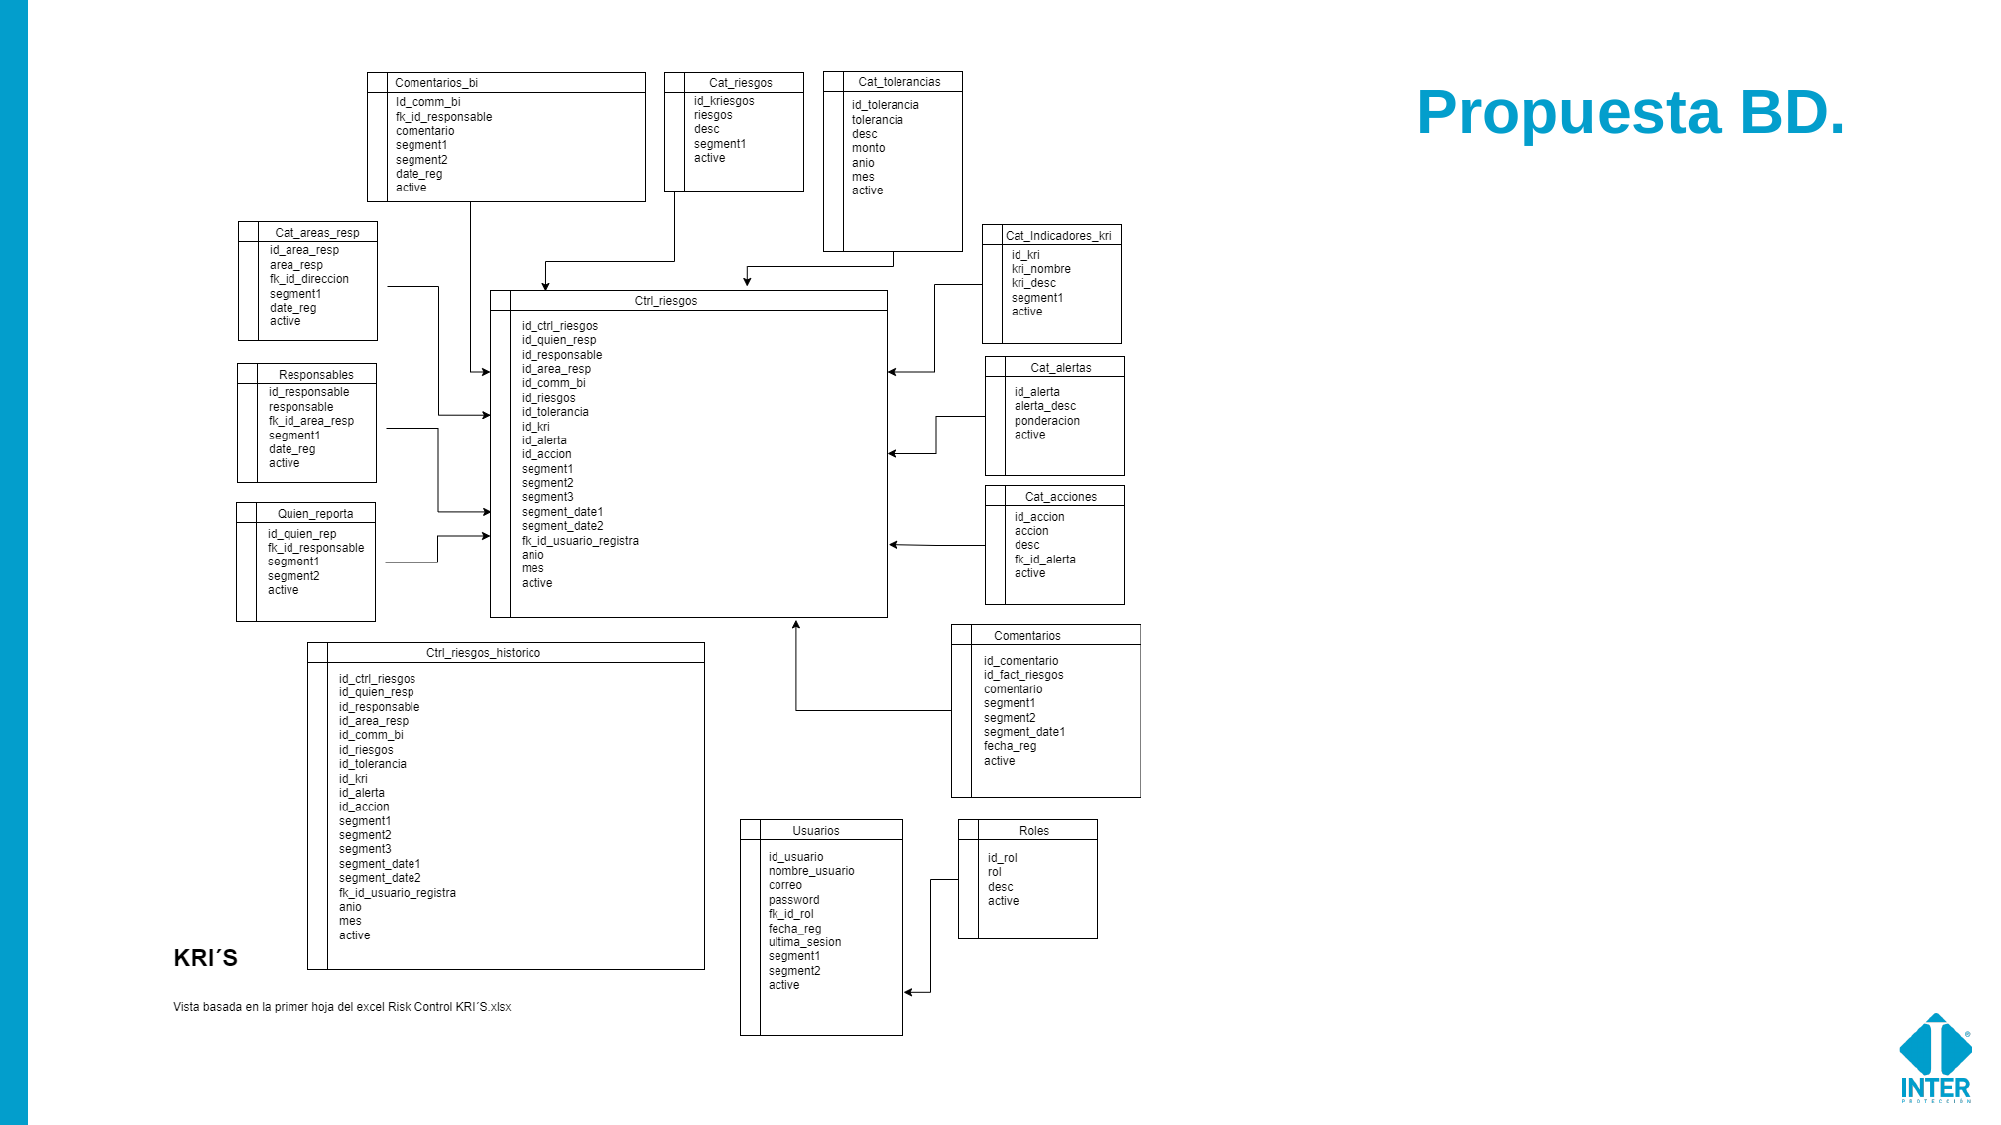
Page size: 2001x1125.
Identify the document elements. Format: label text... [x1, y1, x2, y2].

picture [168, 67, 1141, 1058]
title Propuesta BD. [137, 59, 1863, 167]
